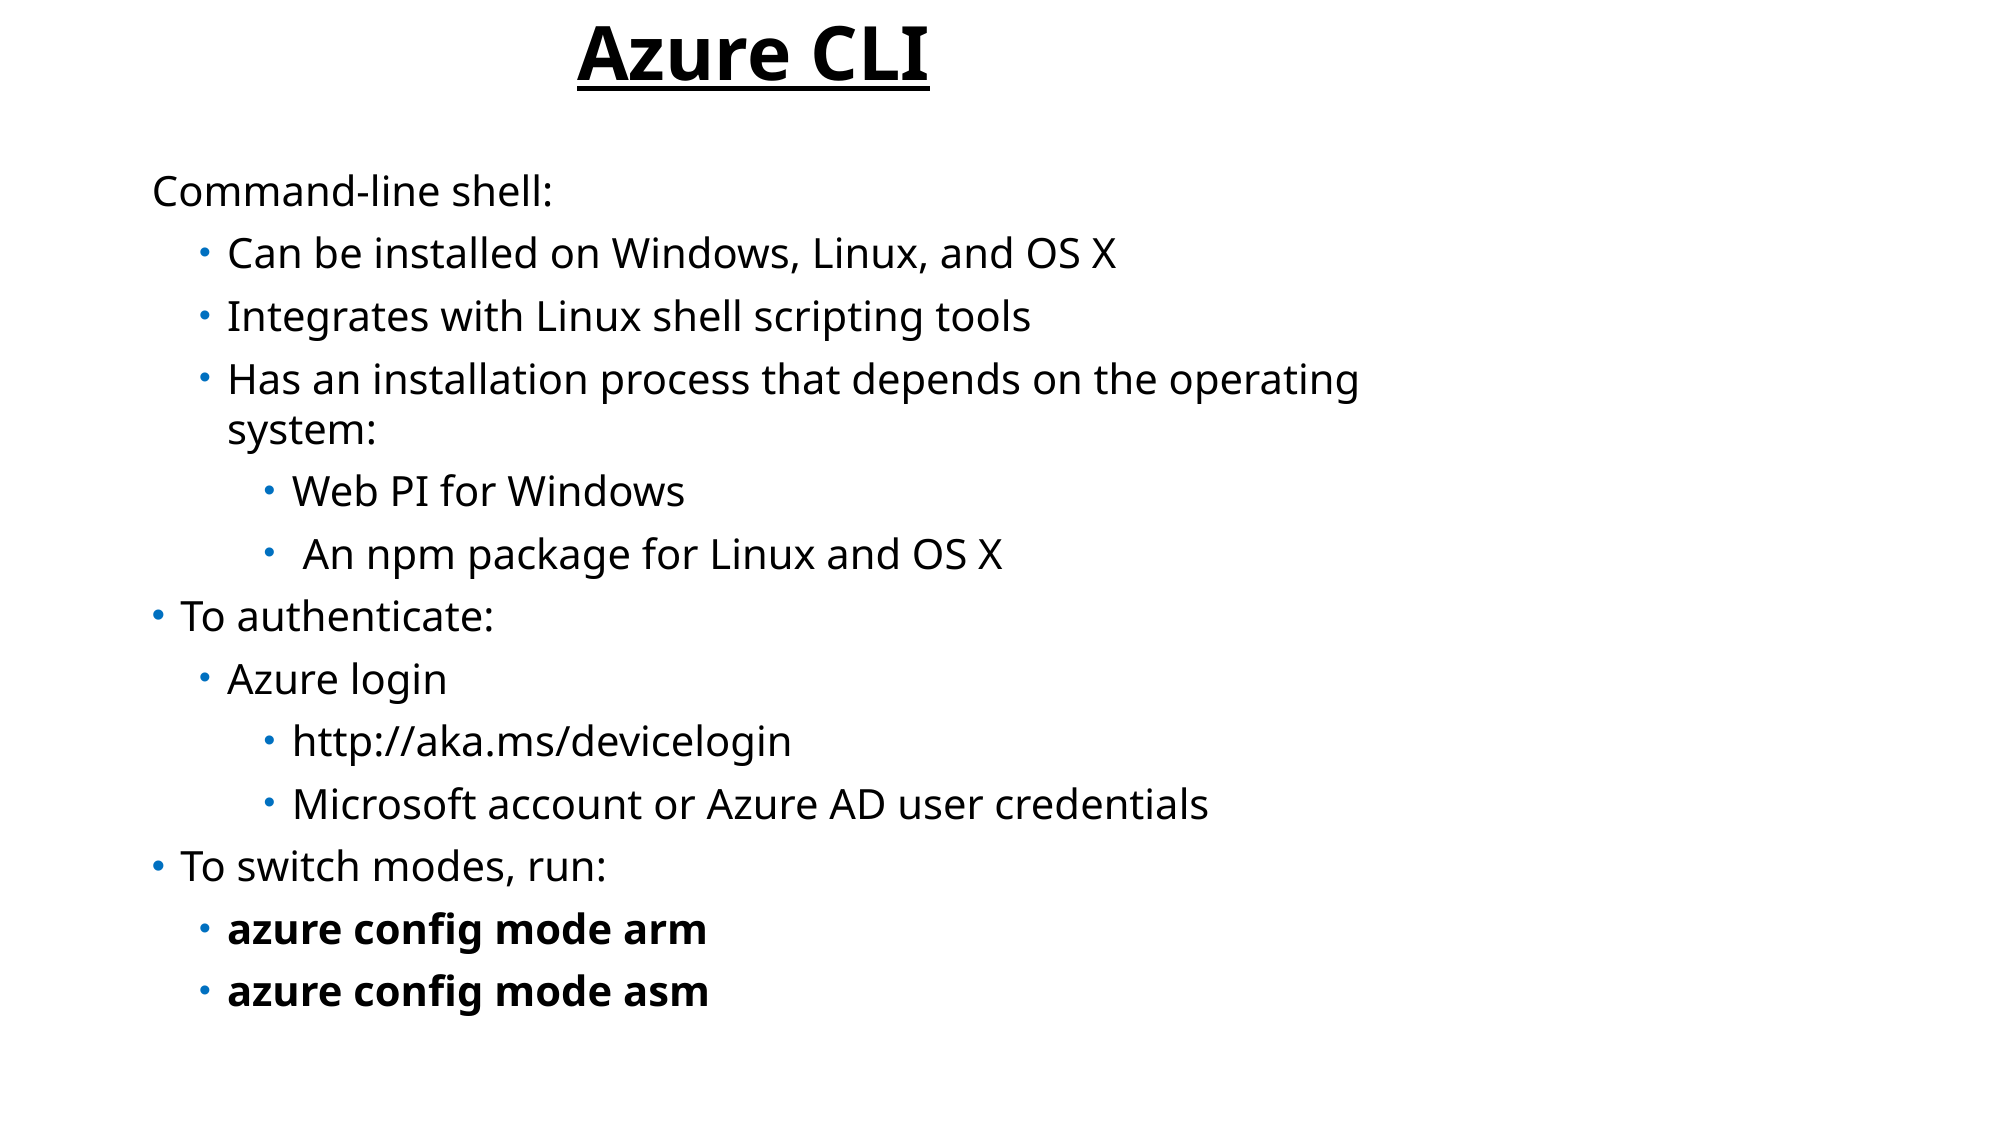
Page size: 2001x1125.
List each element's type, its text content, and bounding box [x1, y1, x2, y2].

title Azure CLI [0, 0, 1617, 165]
text_box Command-line shell: Can be installed on Windows, Linux, and OS X Integrates with Linux shell scripting tools Has an installation process that depends on the operating system: Web PI for Windows An npm package for Linux and OS X To authenticate: Azure login http://aka.ms/devicelogin Microsoft account or Azure AD user credentials To switch modes, run: azure config mode arm azure config mode asm [151, 164, 1484, 1125]
